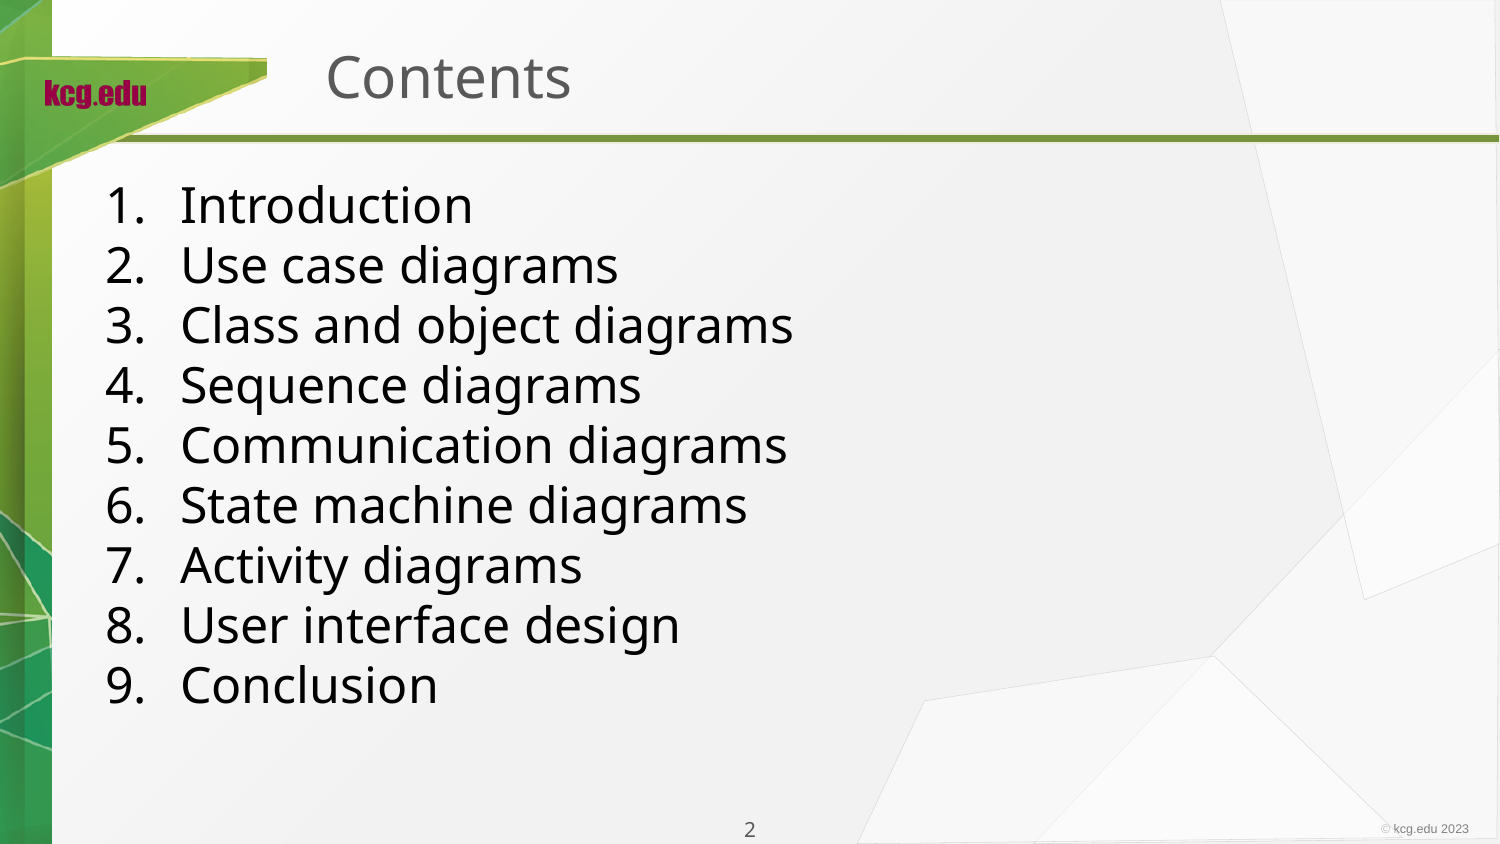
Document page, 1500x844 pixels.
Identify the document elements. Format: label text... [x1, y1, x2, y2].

title Contents [295, 22, 1500, 129]
list Introduction Use case diagrams Class and object diagrams Sequence diagrams Communication diagrams State machine diagrams Activity diagrams User interface design Conclusion [90, 166, 1457, 722]
picture [0, 0, 267, 844]
